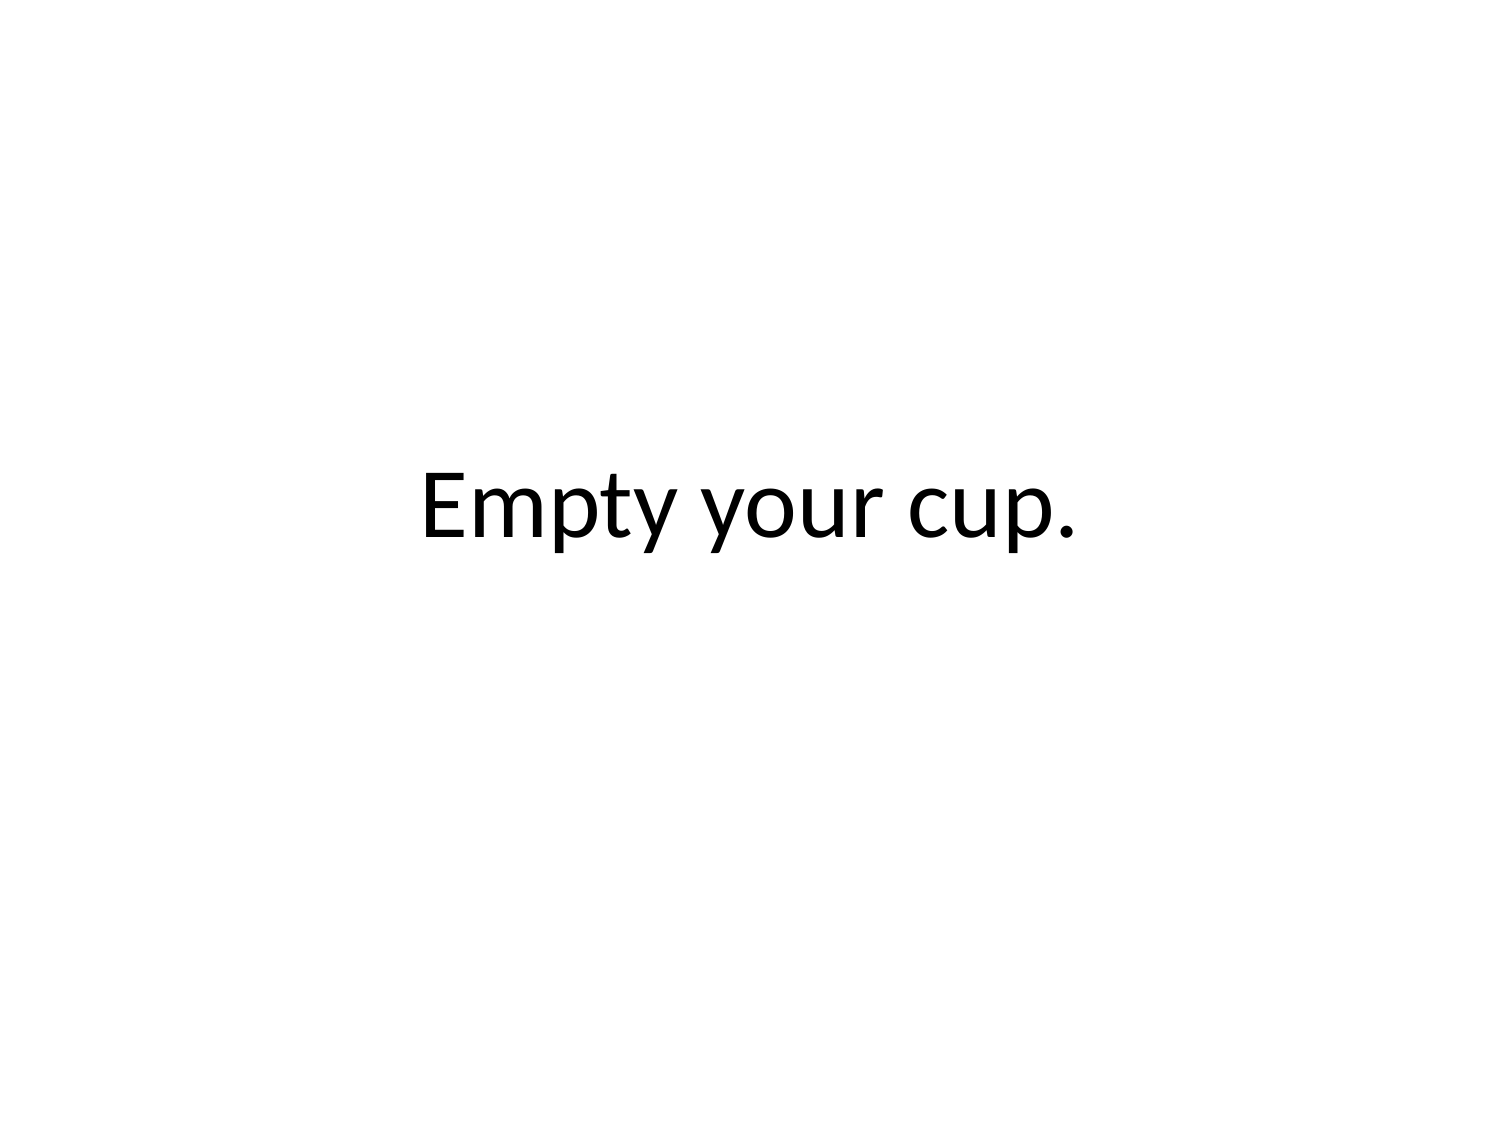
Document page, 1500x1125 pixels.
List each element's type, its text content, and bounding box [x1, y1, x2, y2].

text_box Empty your cup. [324, 429, 1175, 565]
